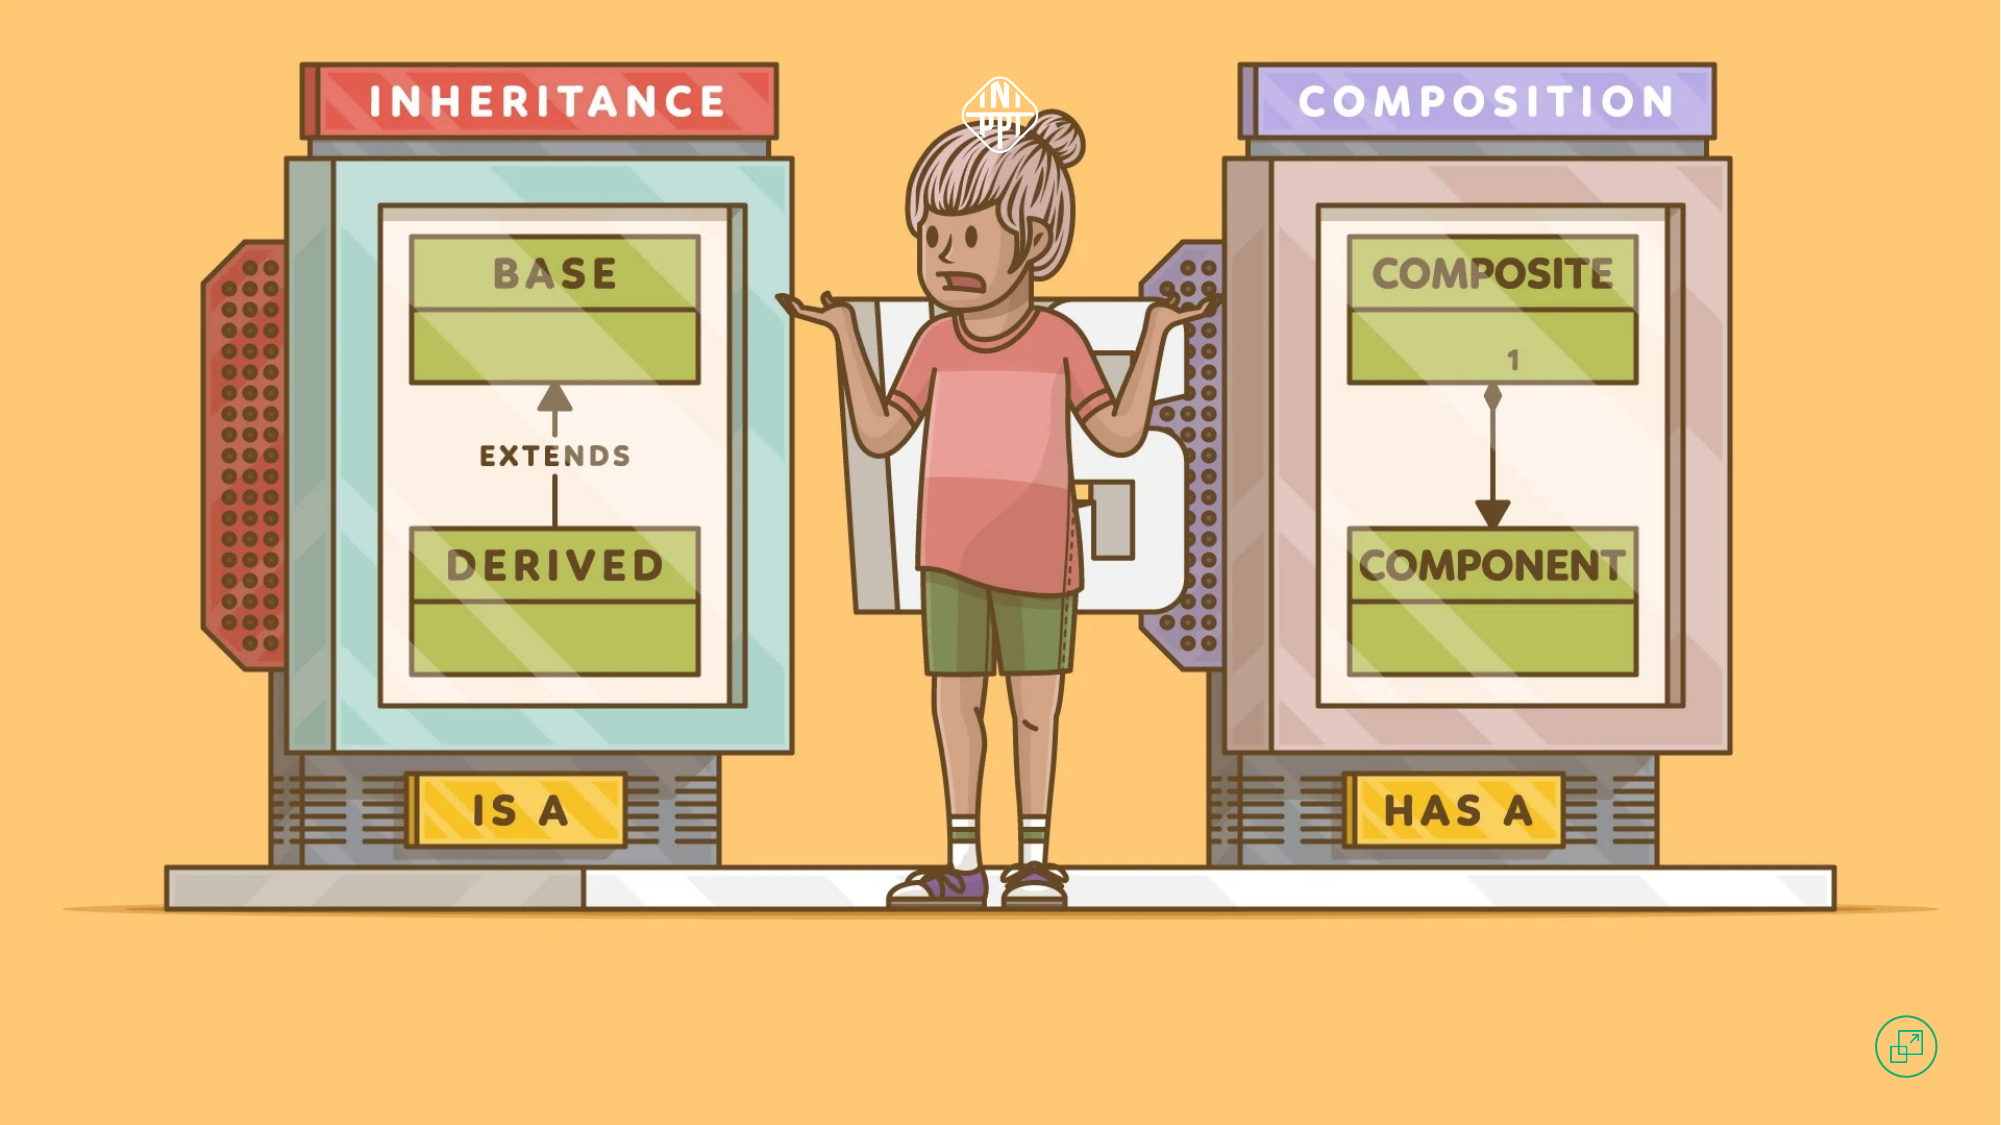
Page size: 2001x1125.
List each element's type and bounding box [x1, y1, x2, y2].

text_box [1876, 1016, 1937, 1077]
text_box [0, 0, 2000, 1125]
